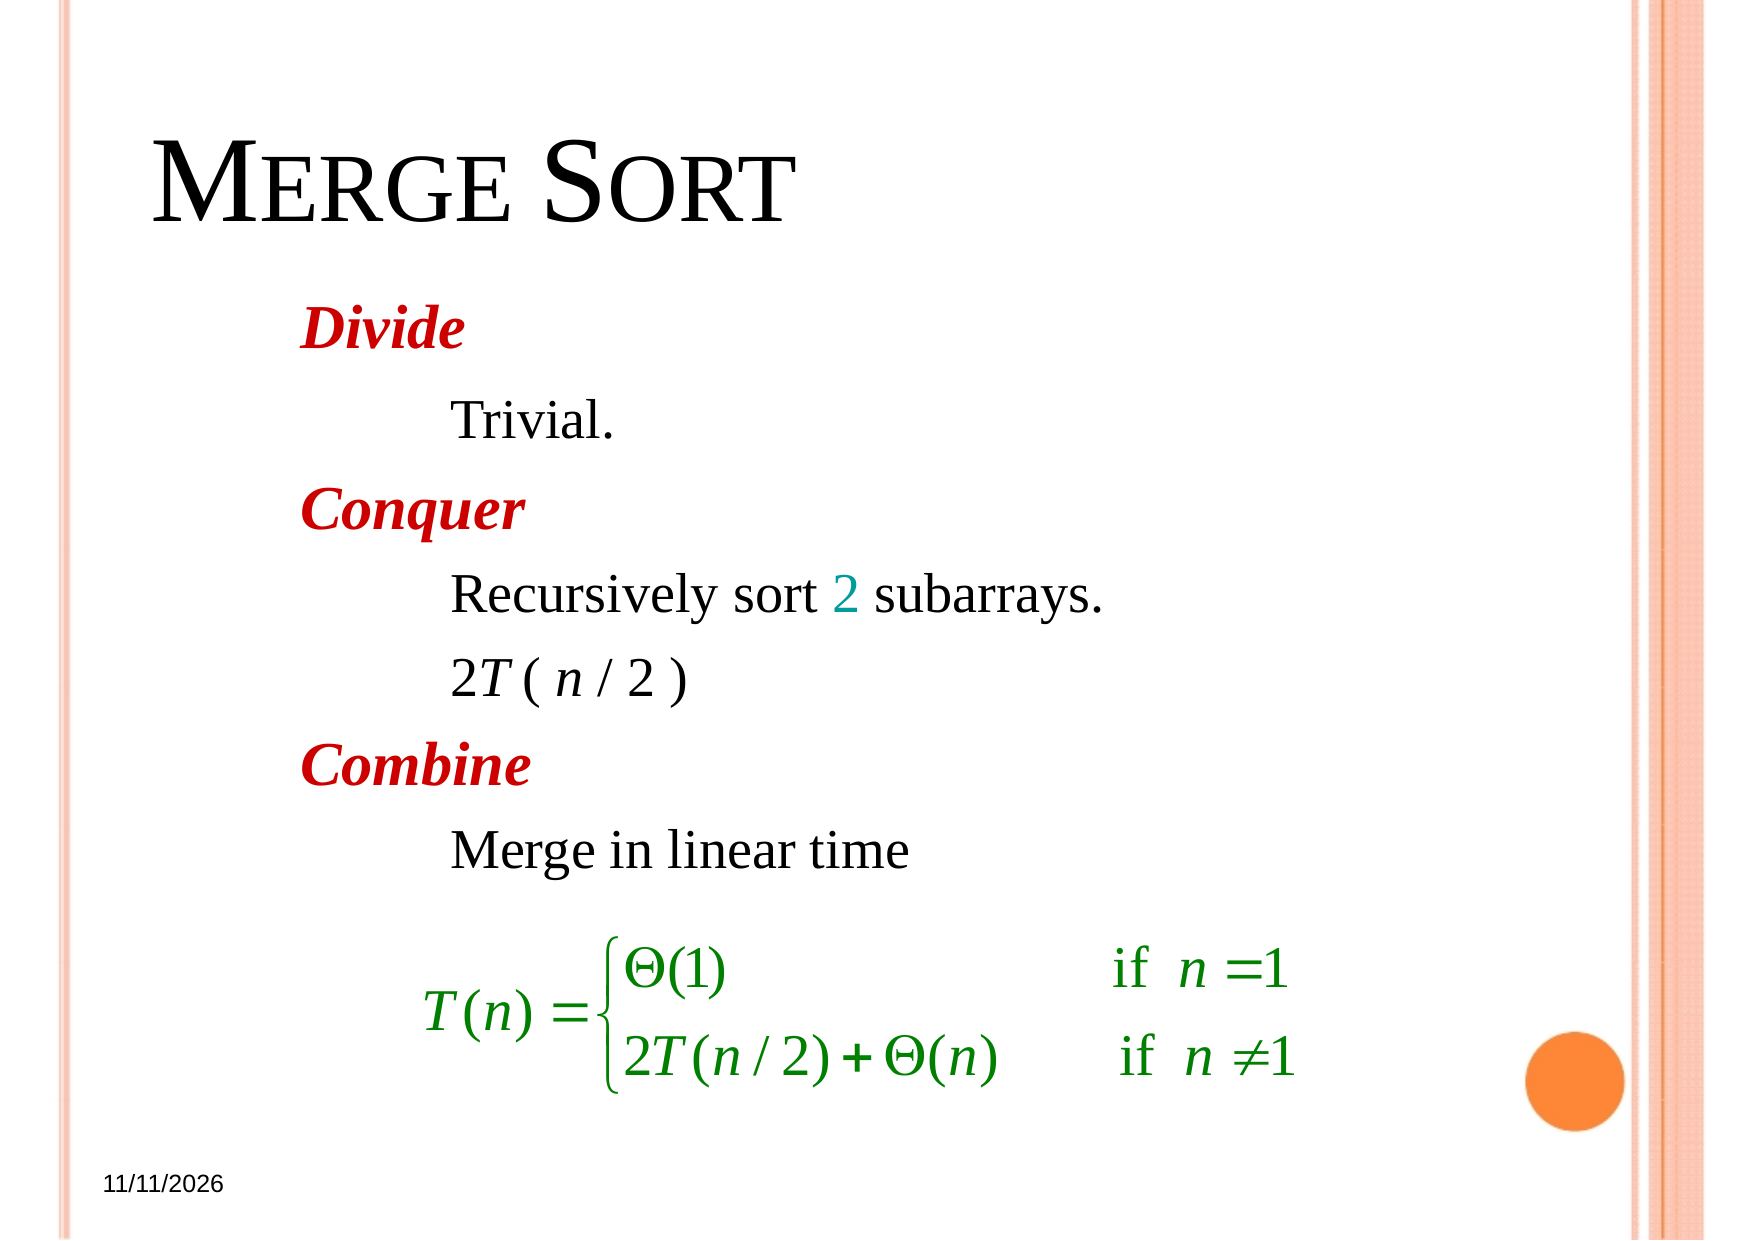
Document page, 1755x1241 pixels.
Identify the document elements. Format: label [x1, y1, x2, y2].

text_box [416, 927, 1303, 1105]
picture [47, 0, 1707, 1241]
